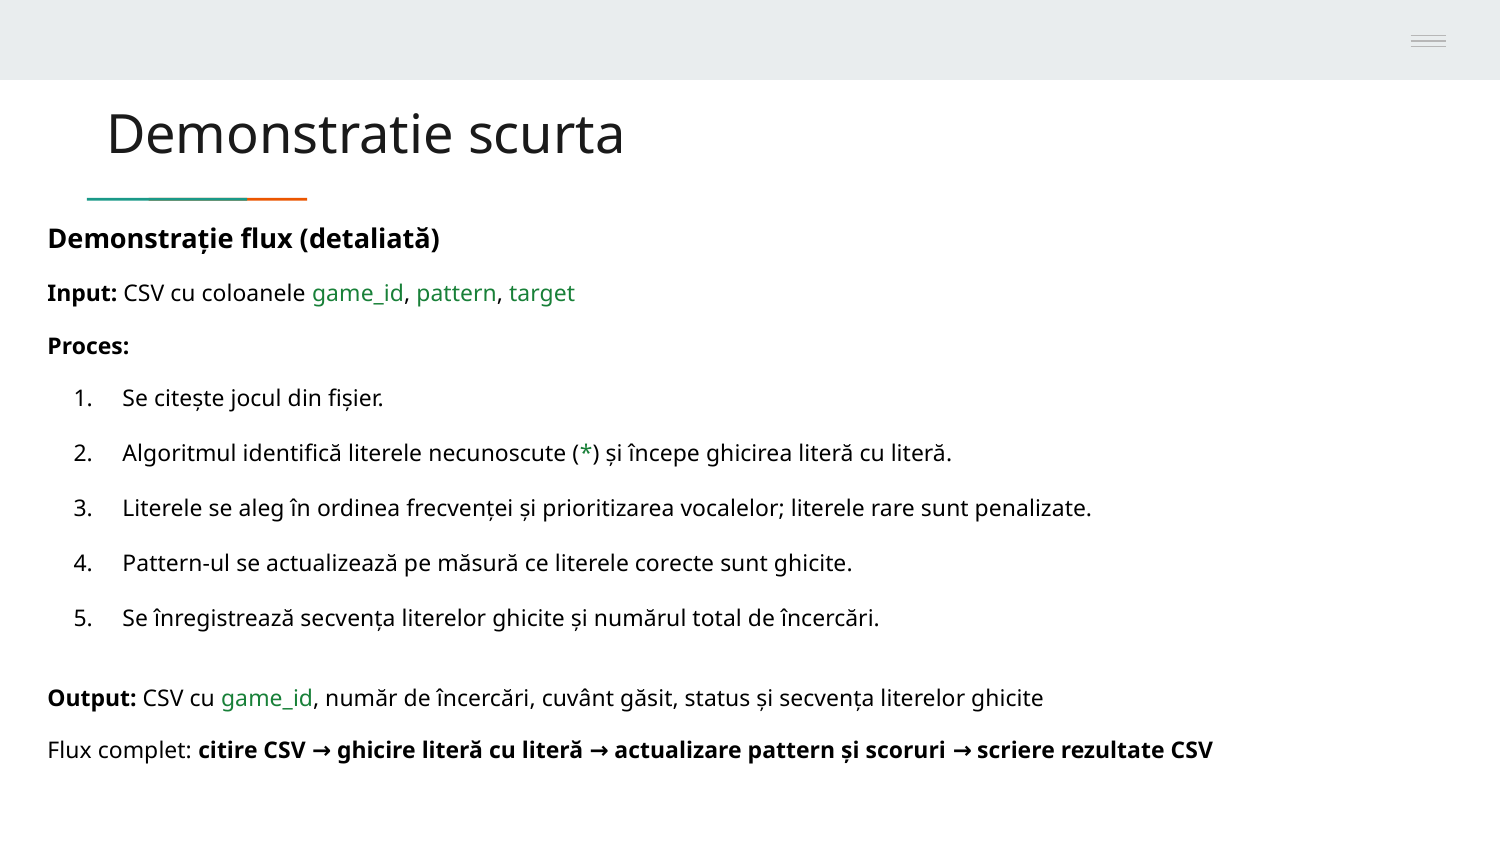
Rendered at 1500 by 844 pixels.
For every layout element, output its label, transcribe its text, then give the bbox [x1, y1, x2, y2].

title Demonstratie scurta [90, 84, 730, 206]
list Demonstrație flux (detaliată) Input: CSV cu coloanele game_id, pattern, target Proces: Se citește jocul din fișier. Algoritmul identifică literele necunoscute (*) și începe ghicirea literă cu literă. Literele se aleg în ordinea frecvenței și prioritizarea vocalelor; literele rare sunt penalizate. Pattern-ul se actualizează pe măsură ce literele corecte sunt ghicite. Se înregistrează secvența literelor ghicite și numărul total de încercări. Output: CSV cu game_id, număr de încercări, cuvânt găsit, status și secvența literelor ghicite Flux complet: citire CSV → ghicire literă cu literă → actualizare pattern și scoruri → scriere rezultate CSV [32, 206, 1454, 784]
